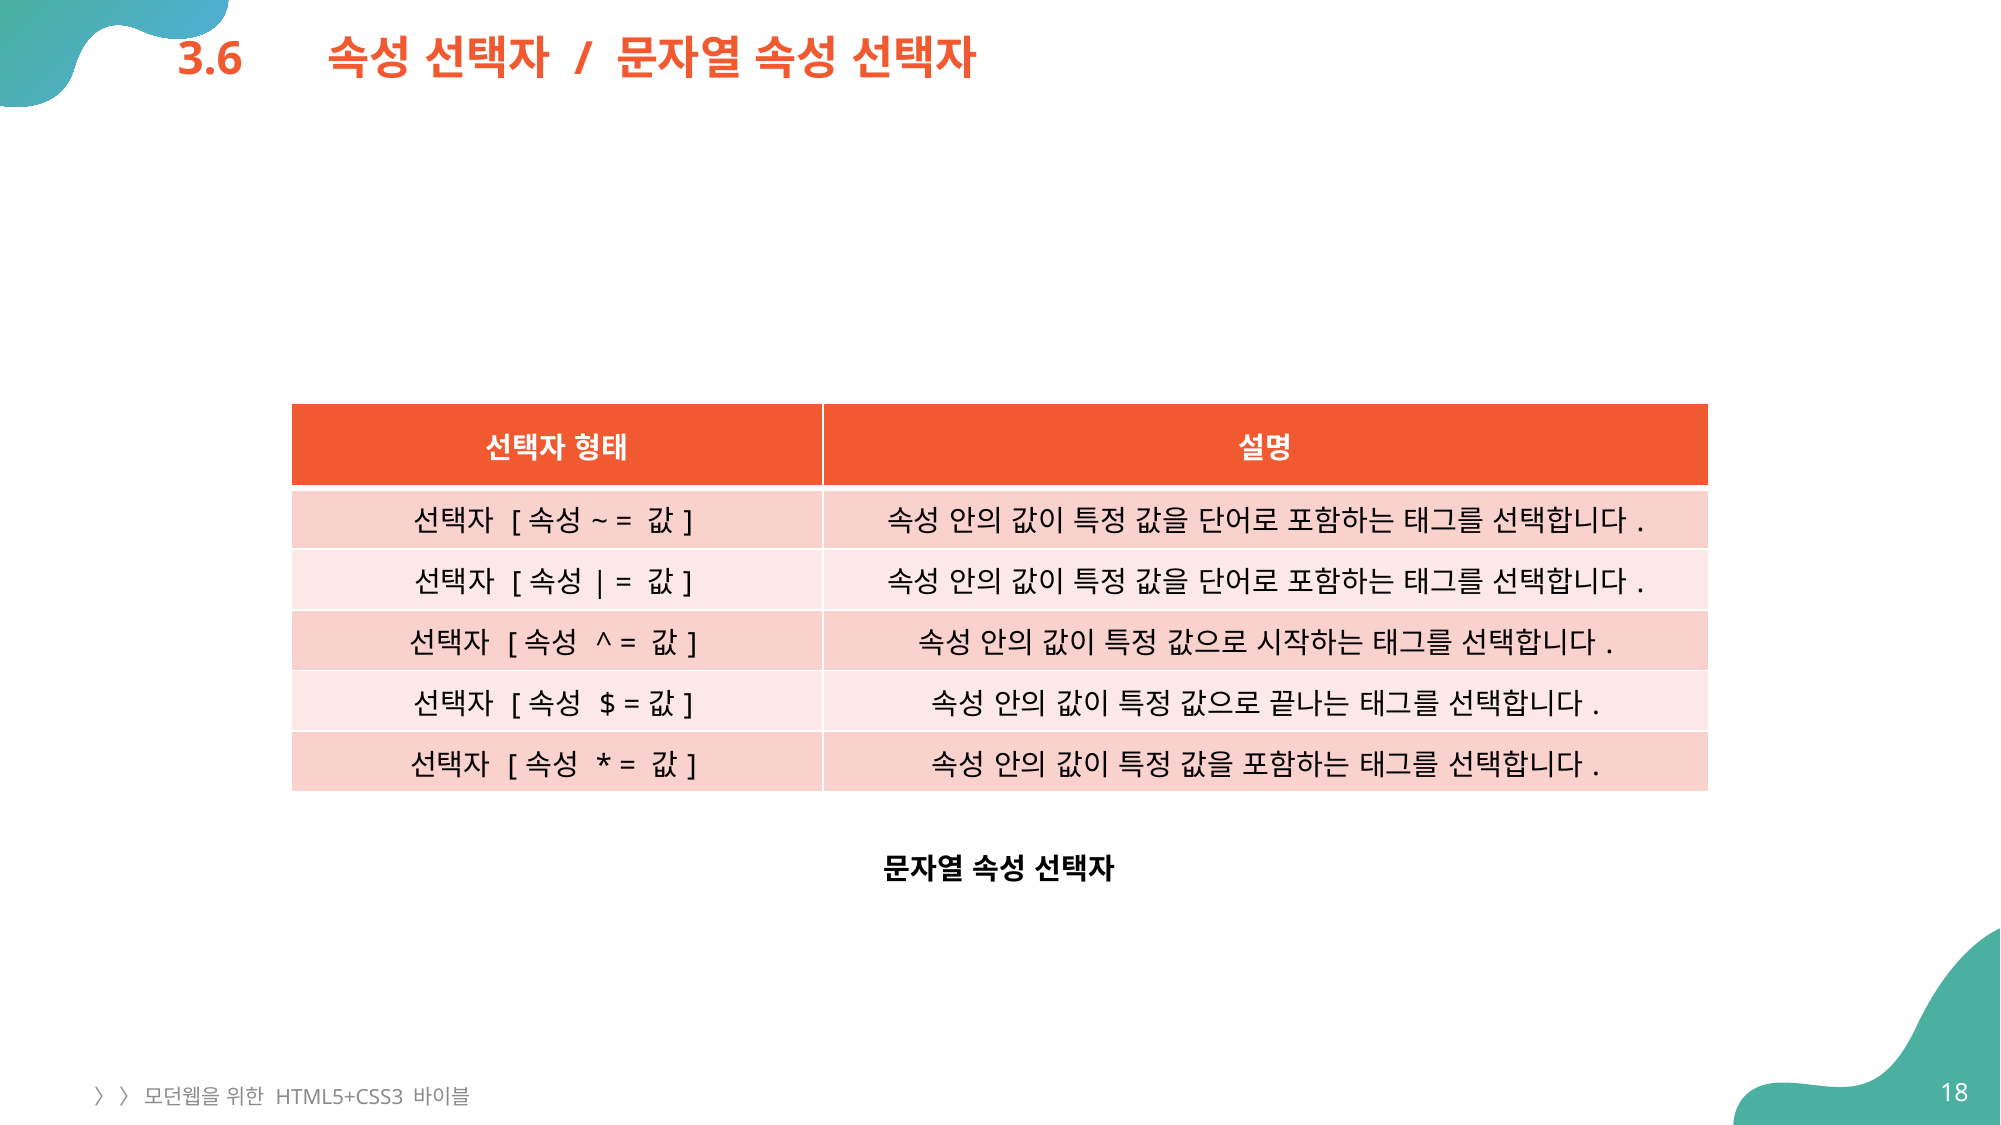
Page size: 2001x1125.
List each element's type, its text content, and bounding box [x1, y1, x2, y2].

table_cell 선택자 [속성| = 값] [292, 550, 822, 609]
table_cell 선택자 [속성 $ =값] [292, 671, 822, 730]
table_cell 속성 안의 값이 특정 값을 포함하는 태그를 선택합니다. [824, 732, 1708, 791]
table_cell 선택자 [속성 * = 값] [292, 732, 822, 791]
table_cell 속성 안의 값이 특정 값을 단어로 포함하는 태그를 선택합니다. [824, 550, 1708, 609]
text_box 문자열 속성 선택자 [868, 842, 1132, 893]
slide_number 18 [1917, 1063, 1984, 1124]
table_cell 선택자 [속성~ = 값] [292, 491, 822, 548]
table_cell 속성 안의 값이 특정 값으로 시작하는 태그를 선택합니다. [824, 611, 1708, 670]
table_header 설명 [824, 404, 1708, 485]
table_cell 속성 안의 값이 특정 값으로 끝나는 태그를 선택합니다. [824, 671, 1708, 730]
footer 〉 〉 모던웹을 위한 HTML5+CSS3 바이블 [79, 1078, 755, 1114]
table_header 선택자 형태 [292, 404, 822, 485]
title 3.6 속성 선택자 / 문자열 속성 선택자 [162, 27, 2000, 93]
table_cell 속성 안의 값이 특정 값을 단어로 포함하는 태그를 선택합니다. [824, 491, 1708, 548]
table_cell 선택자 [속성 ^ = 값] [292, 611, 822, 670]
